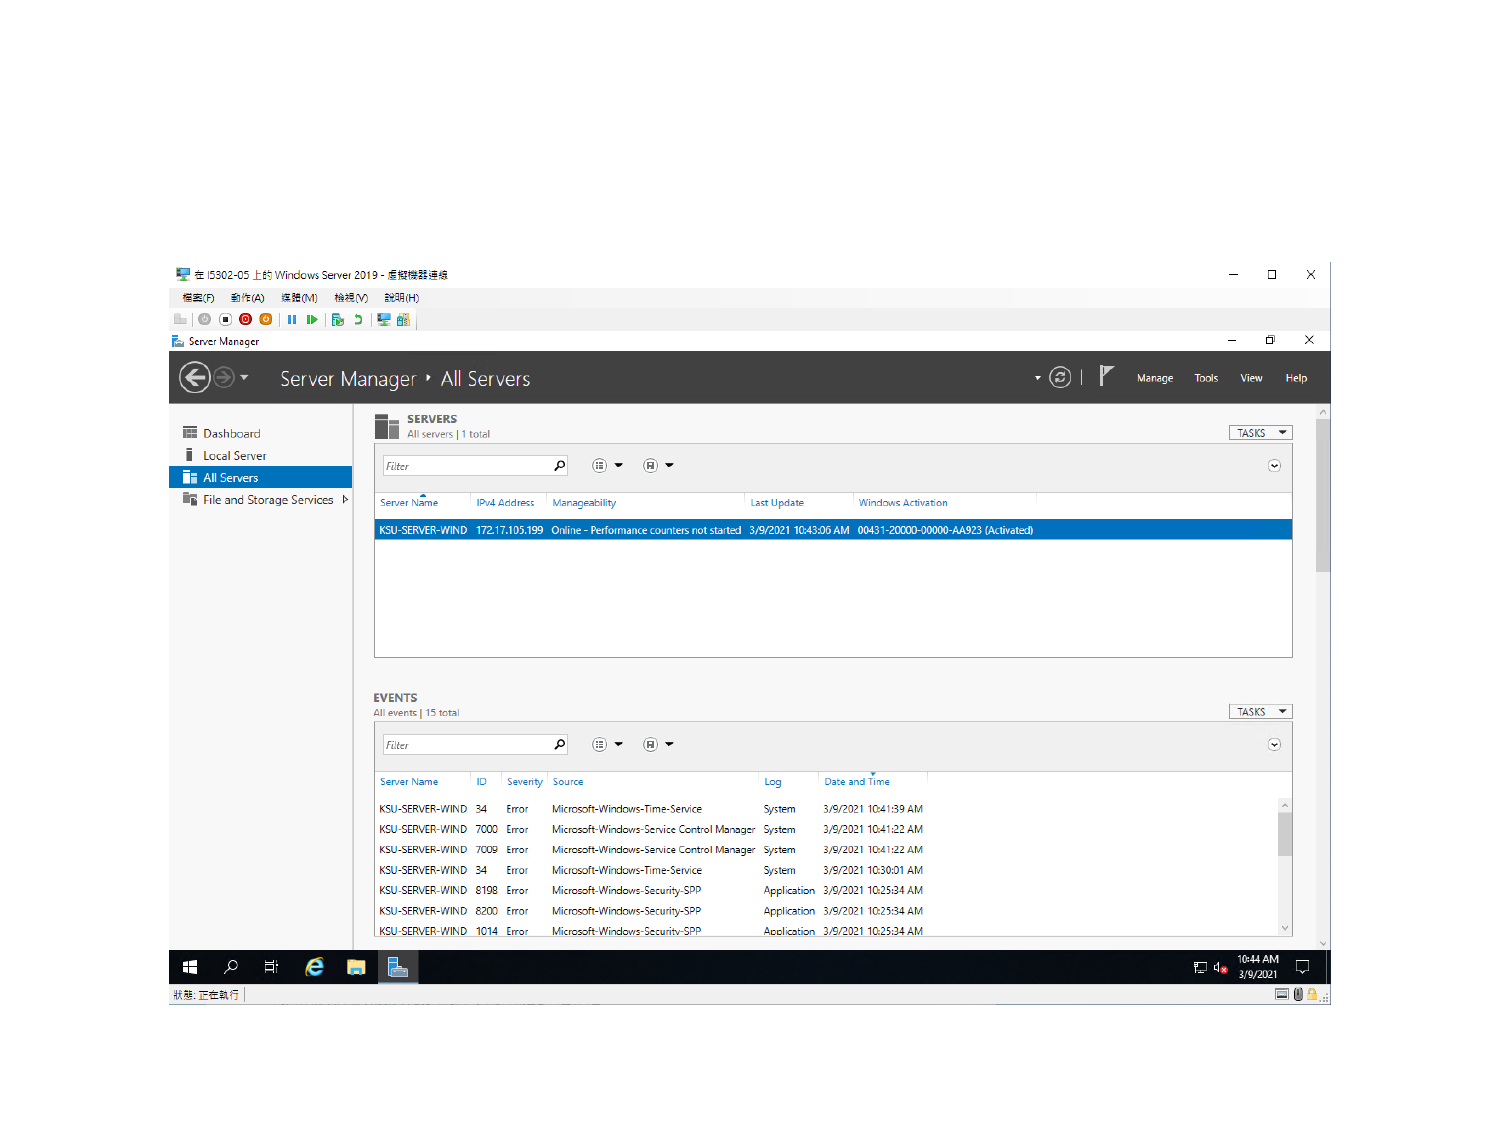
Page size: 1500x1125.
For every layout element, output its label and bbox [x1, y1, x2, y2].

list [169, 262, 1331, 1006]
